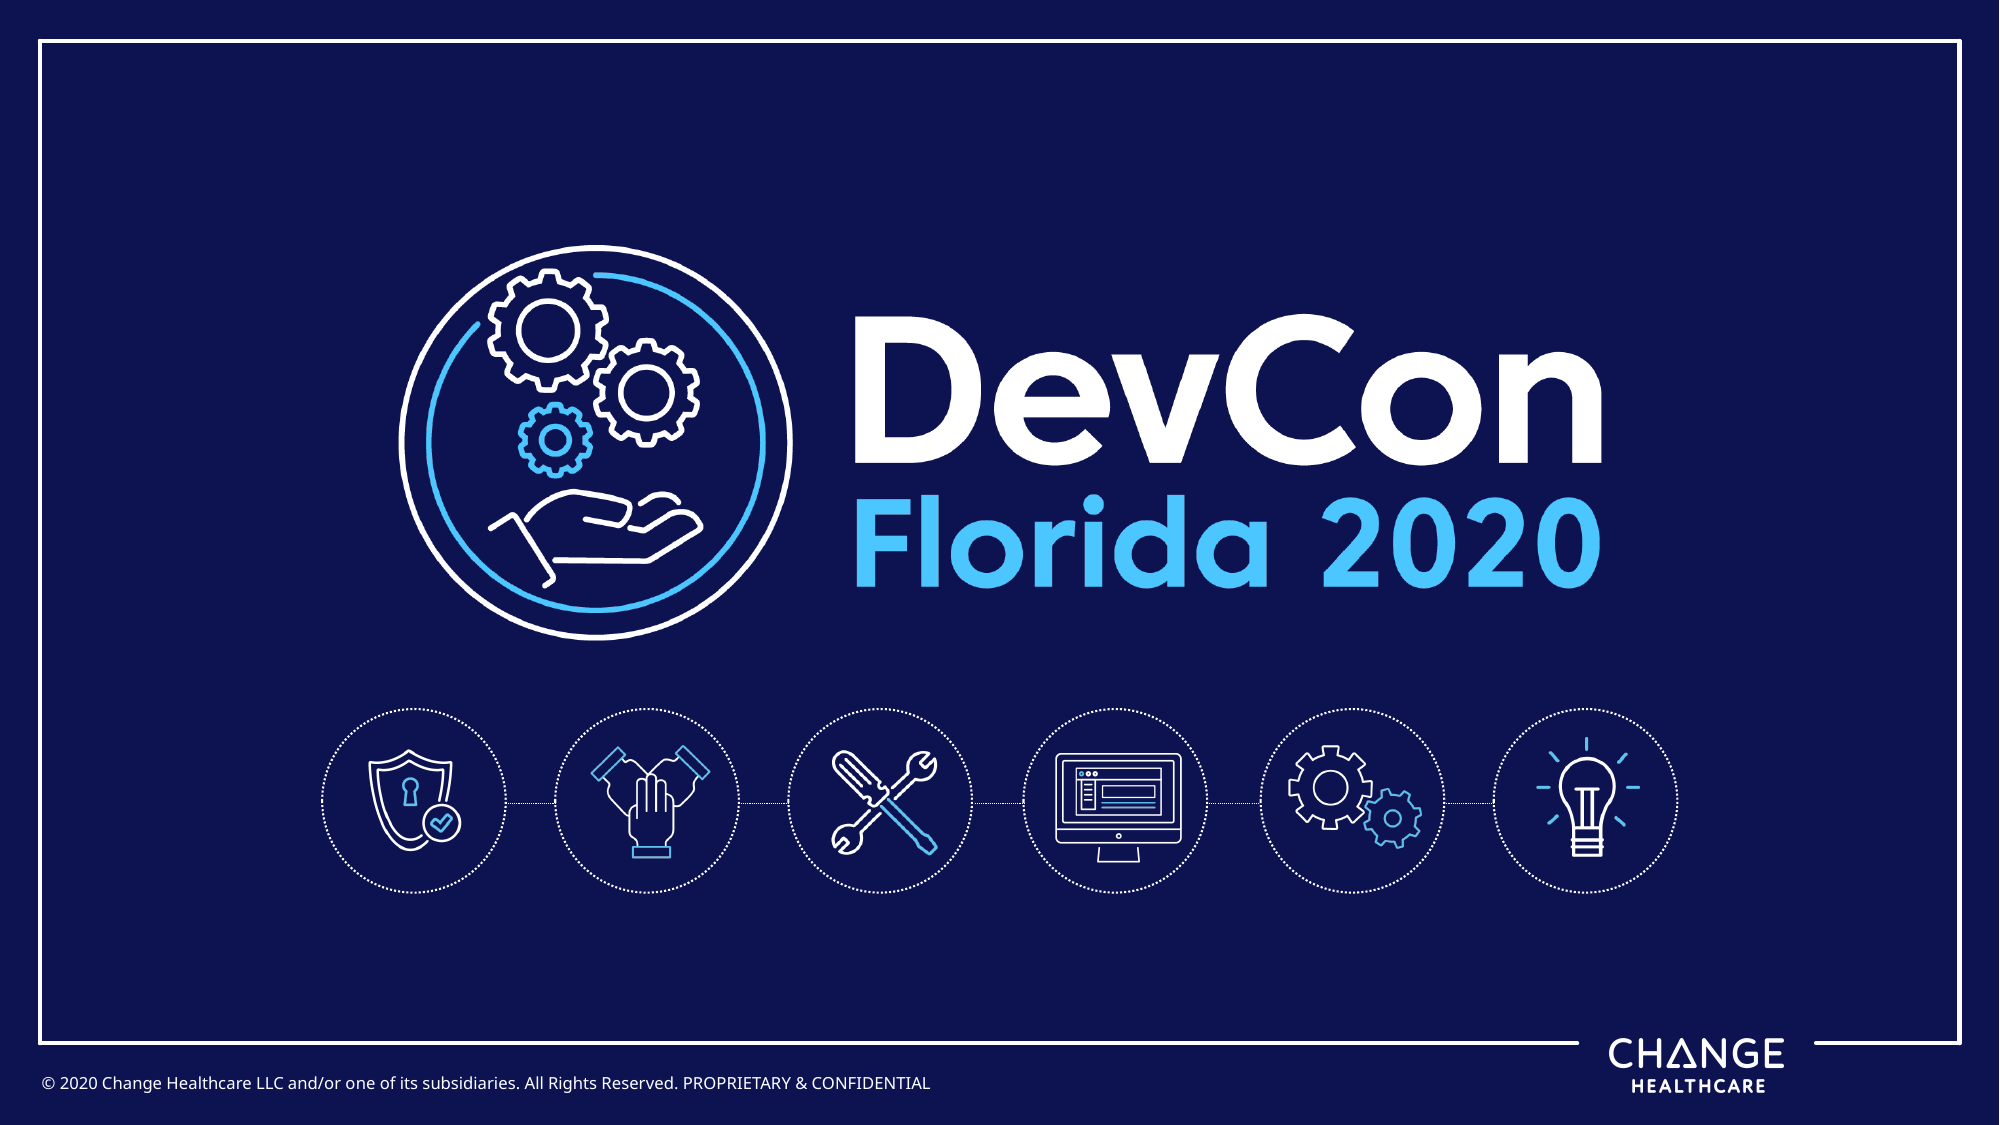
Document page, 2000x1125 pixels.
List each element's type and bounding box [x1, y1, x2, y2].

picture [579, 735, 734, 867]
picture [831, 750, 938, 856]
picture [1513, 708, 1664, 877]
picture [1045, 734, 1195, 868]
picture [348, 187, 1652, 698]
picture [1288, 745, 1422, 849]
picture [353, 738, 479, 874]
picture [1609, 1038, 1784, 1093]
